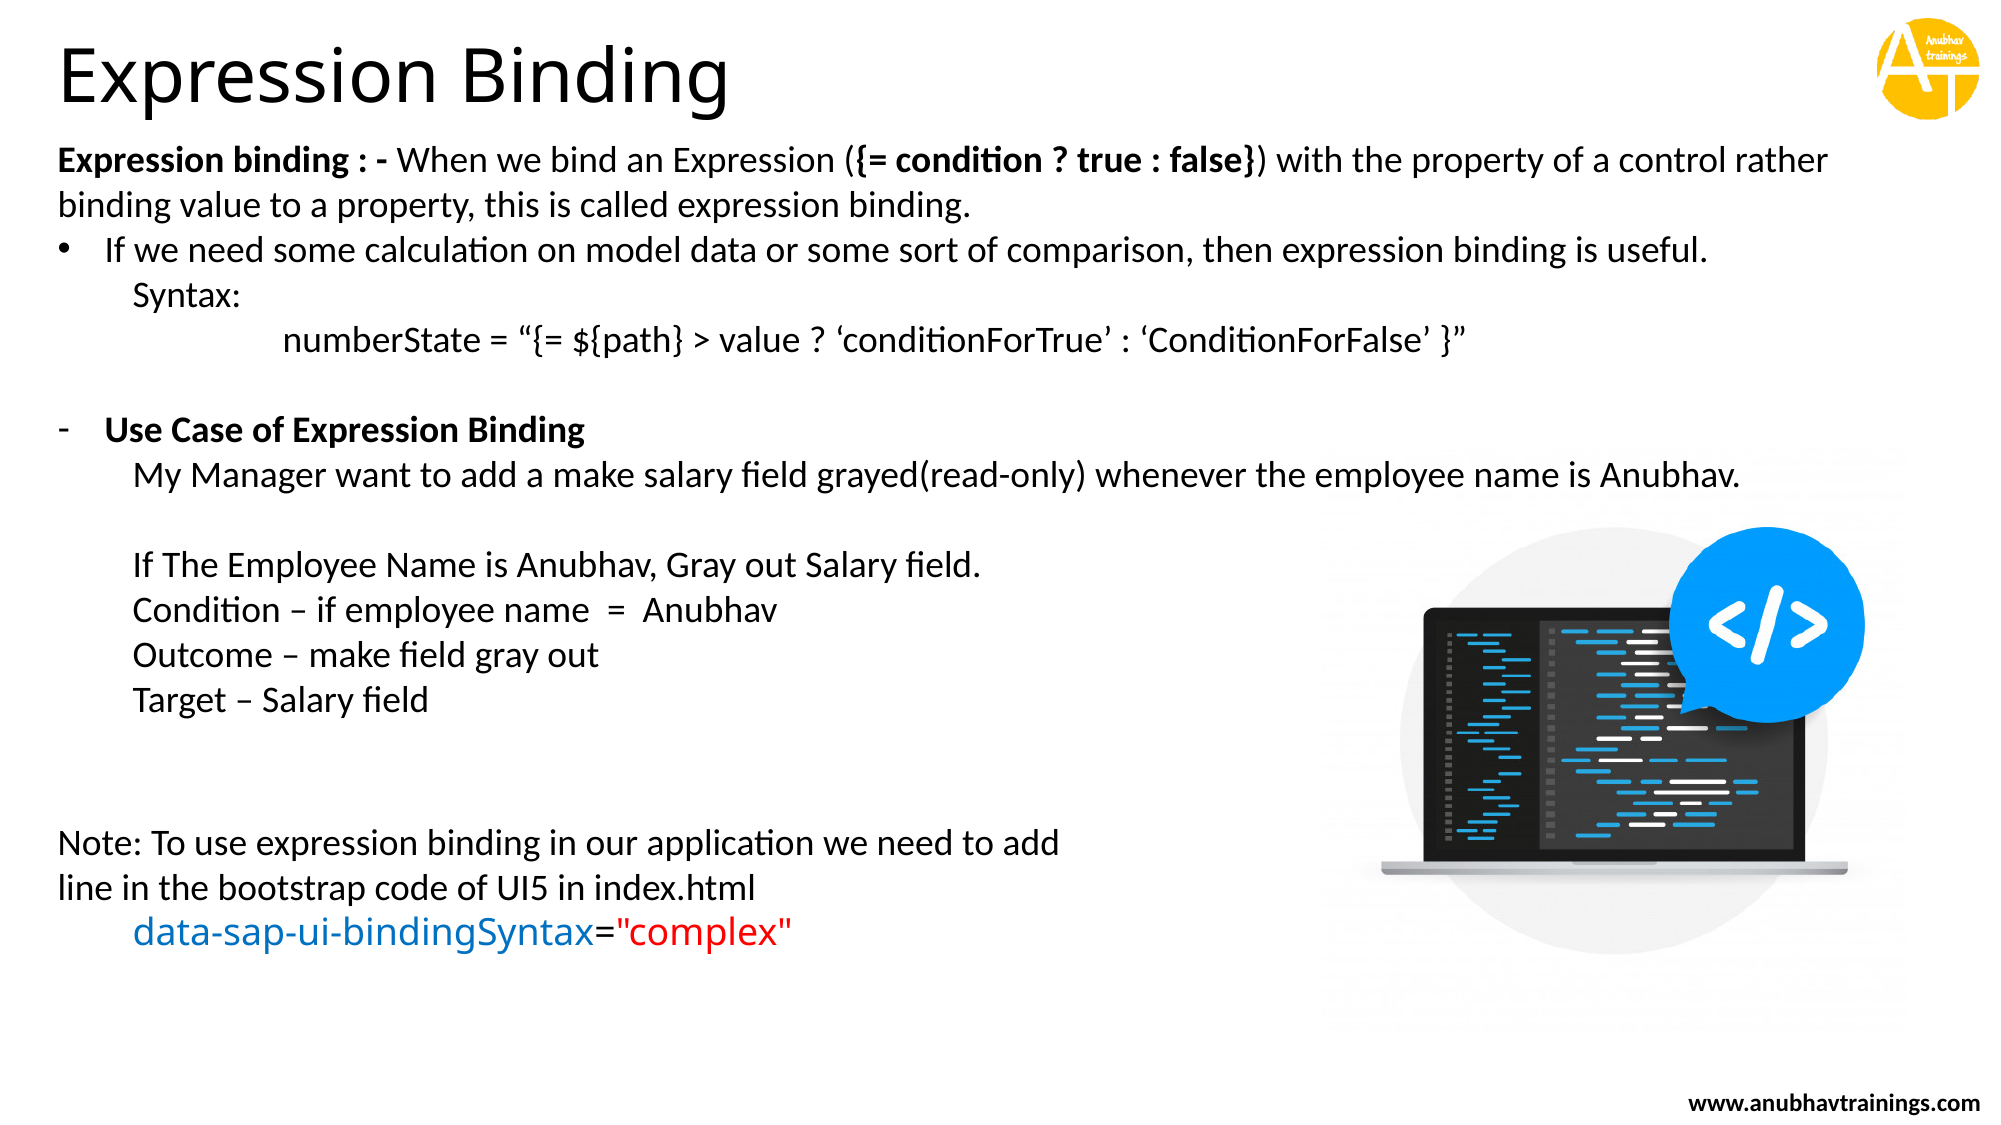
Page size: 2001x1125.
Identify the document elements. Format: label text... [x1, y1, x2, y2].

picture [1866, 11, 1985, 128]
text_box Expression binding : - When we bind an Expression ({= condition ? true : false}) with the property of a control rather binding value to a property, this is called expression binding. If we need some calculation on model data or some sort of comparison, then expression binding is useful. Syntax: numberState = “{= ${path} > value ? ‘conditionForTrue’ : ‘ConditionForFalse’ }” Use Case of Expression Binding My Manager want to add a make salary field grayed(read-only) whenever the employee name is Anubhav. If The Employee Name is Anubhav, Gray out Salary field. Condition – if employee name = Anubhav Outcome – make field gray out Target – Salary field [42, 127, 1874, 773]
picture [1321, 448, 1907, 1033]
footer www.anubhavtrainings.com [1669, 1089, 2000, 1114]
text_box Note: To use expression binding in our application we need to add line in the bootstrap code of UI5 in index.html data-sap-ui-bindingSyntax="complex" [42, 810, 1130, 961]
text_box Expression Binding [42, 30, 1319, 127]
